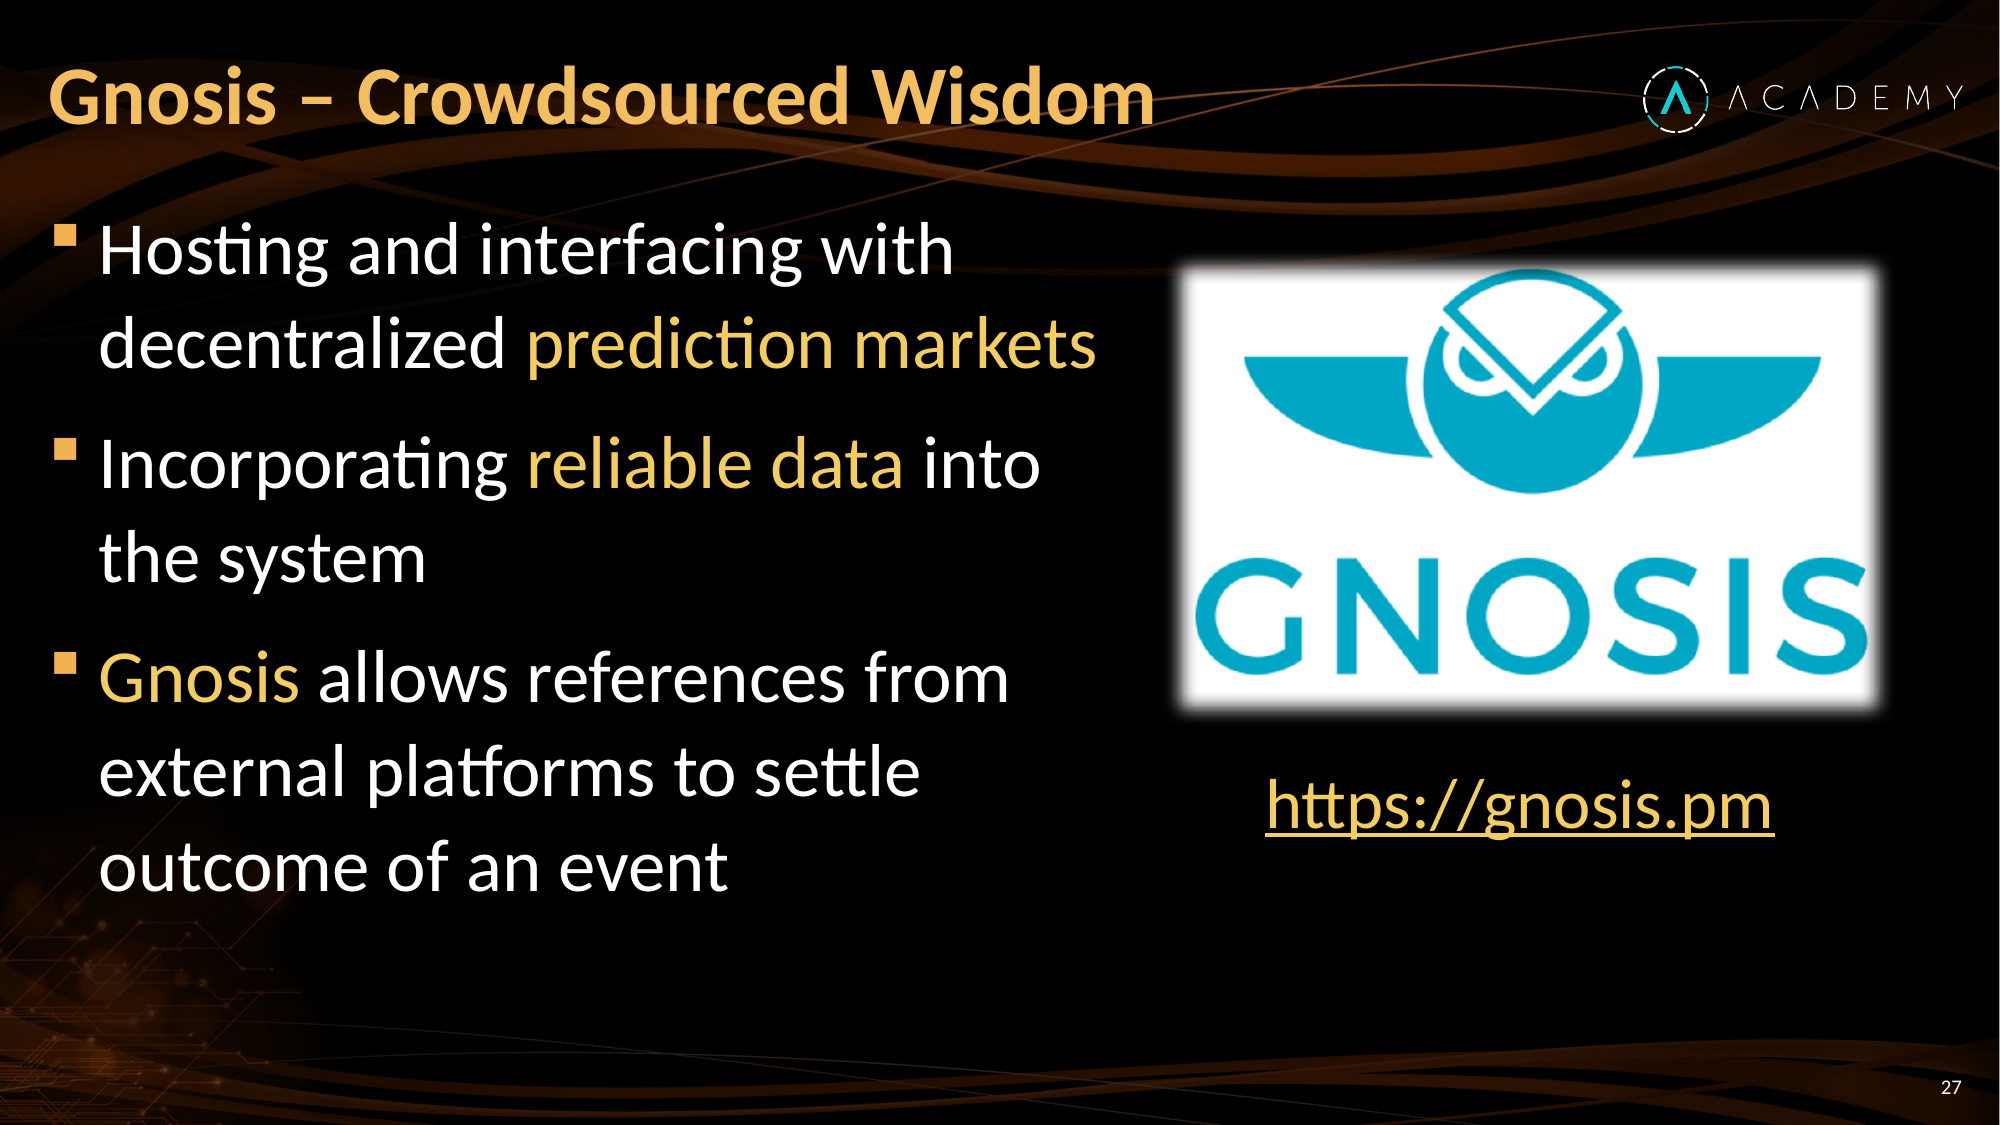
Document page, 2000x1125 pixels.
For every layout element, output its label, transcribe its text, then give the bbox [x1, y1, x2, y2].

slide_number 27 [1897, 1070, 1968, 1103]
list Hosting and interfacing with decentralized prediction markets Incorporating reliable data into the system Gnosis allows references from external platforms to settle outcome of an event [31, 189, 1138, 1103]
text_box https://gnosis.pm [1250, 749, 1806, 850]
title Gnosis – Crowdsourced Wisdom [30, 6, 1602, 189]
picture [0, 0, 2000, 1125]
